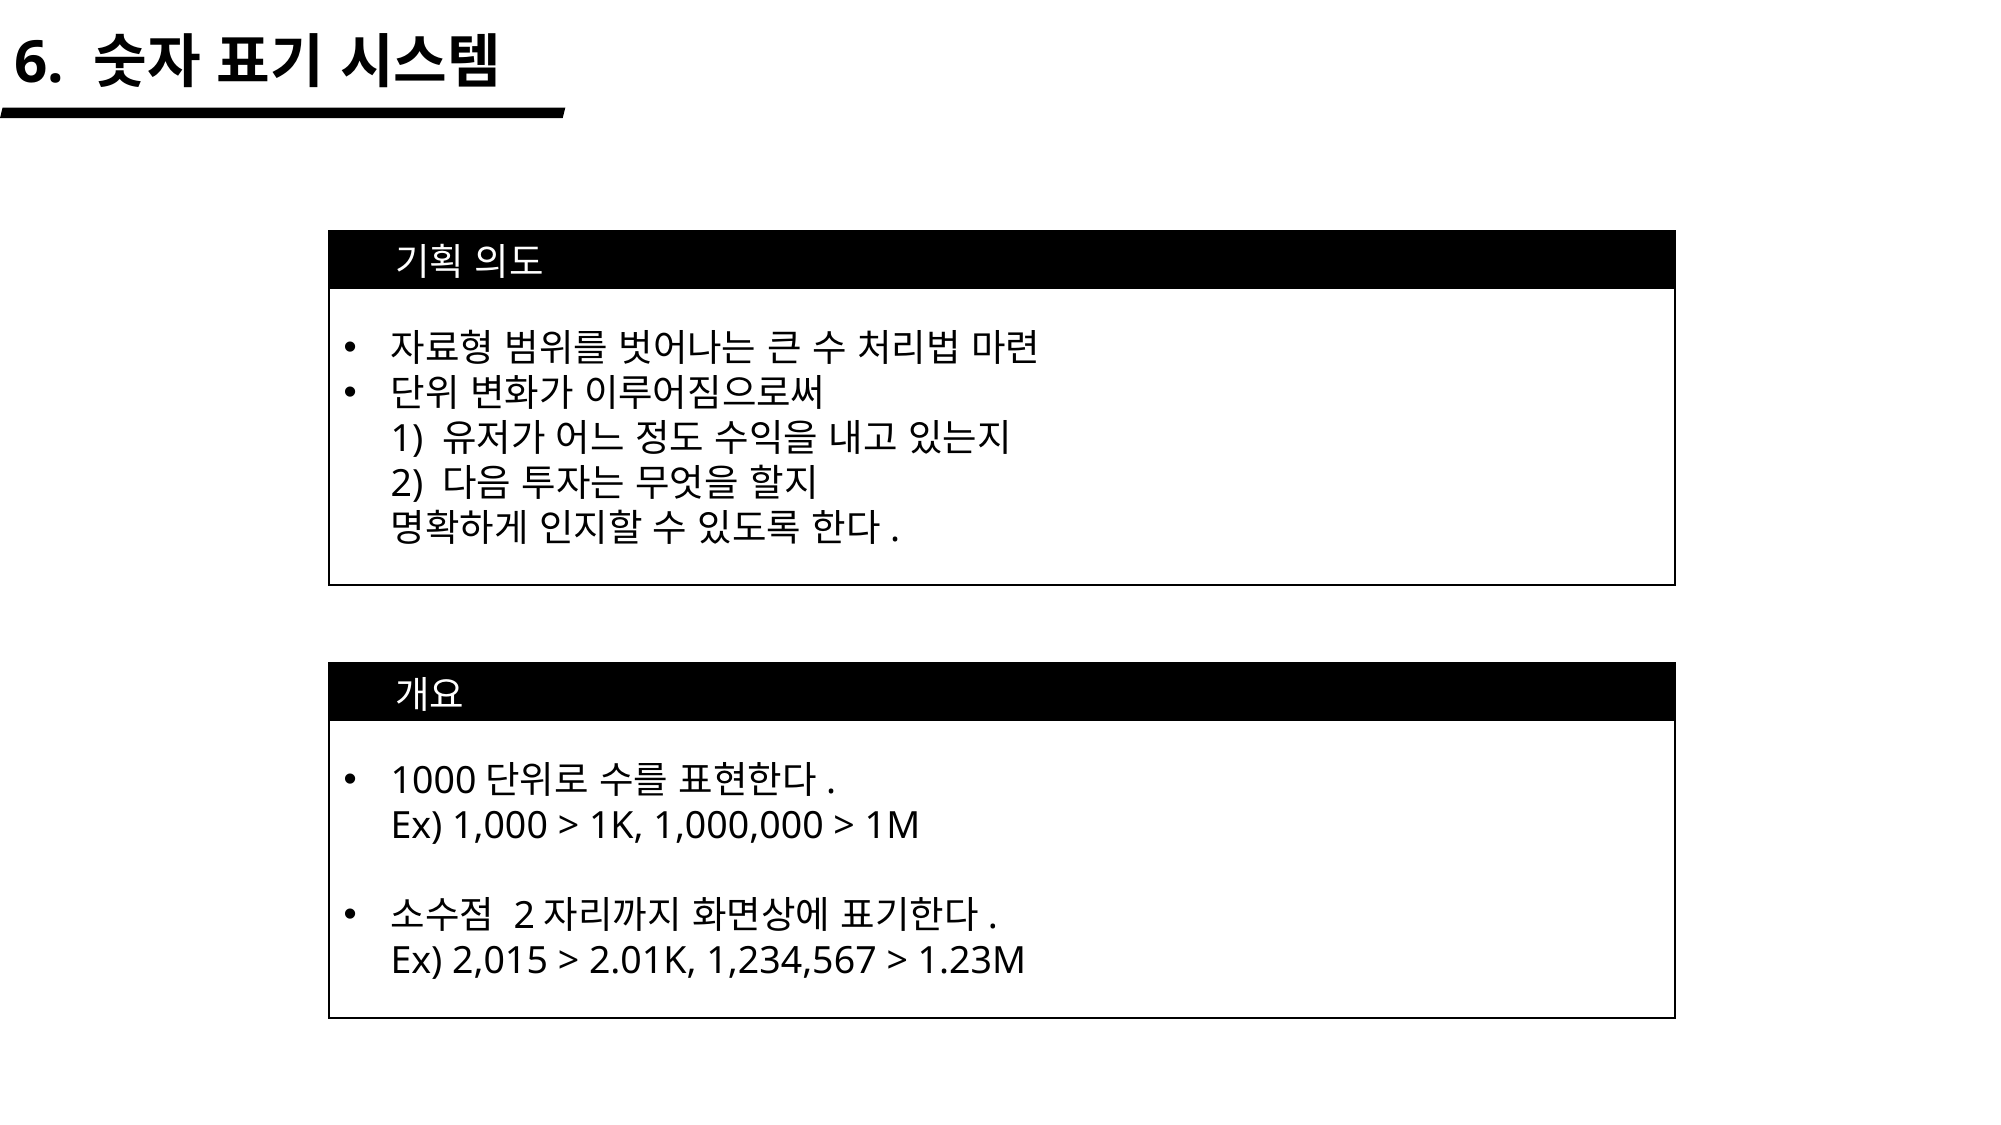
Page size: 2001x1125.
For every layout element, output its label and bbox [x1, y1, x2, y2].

text_box [328, 230, 1676, 586]
text_box [0, 16, 603, 119]
text_box [328, 663, 1676, 1018]
